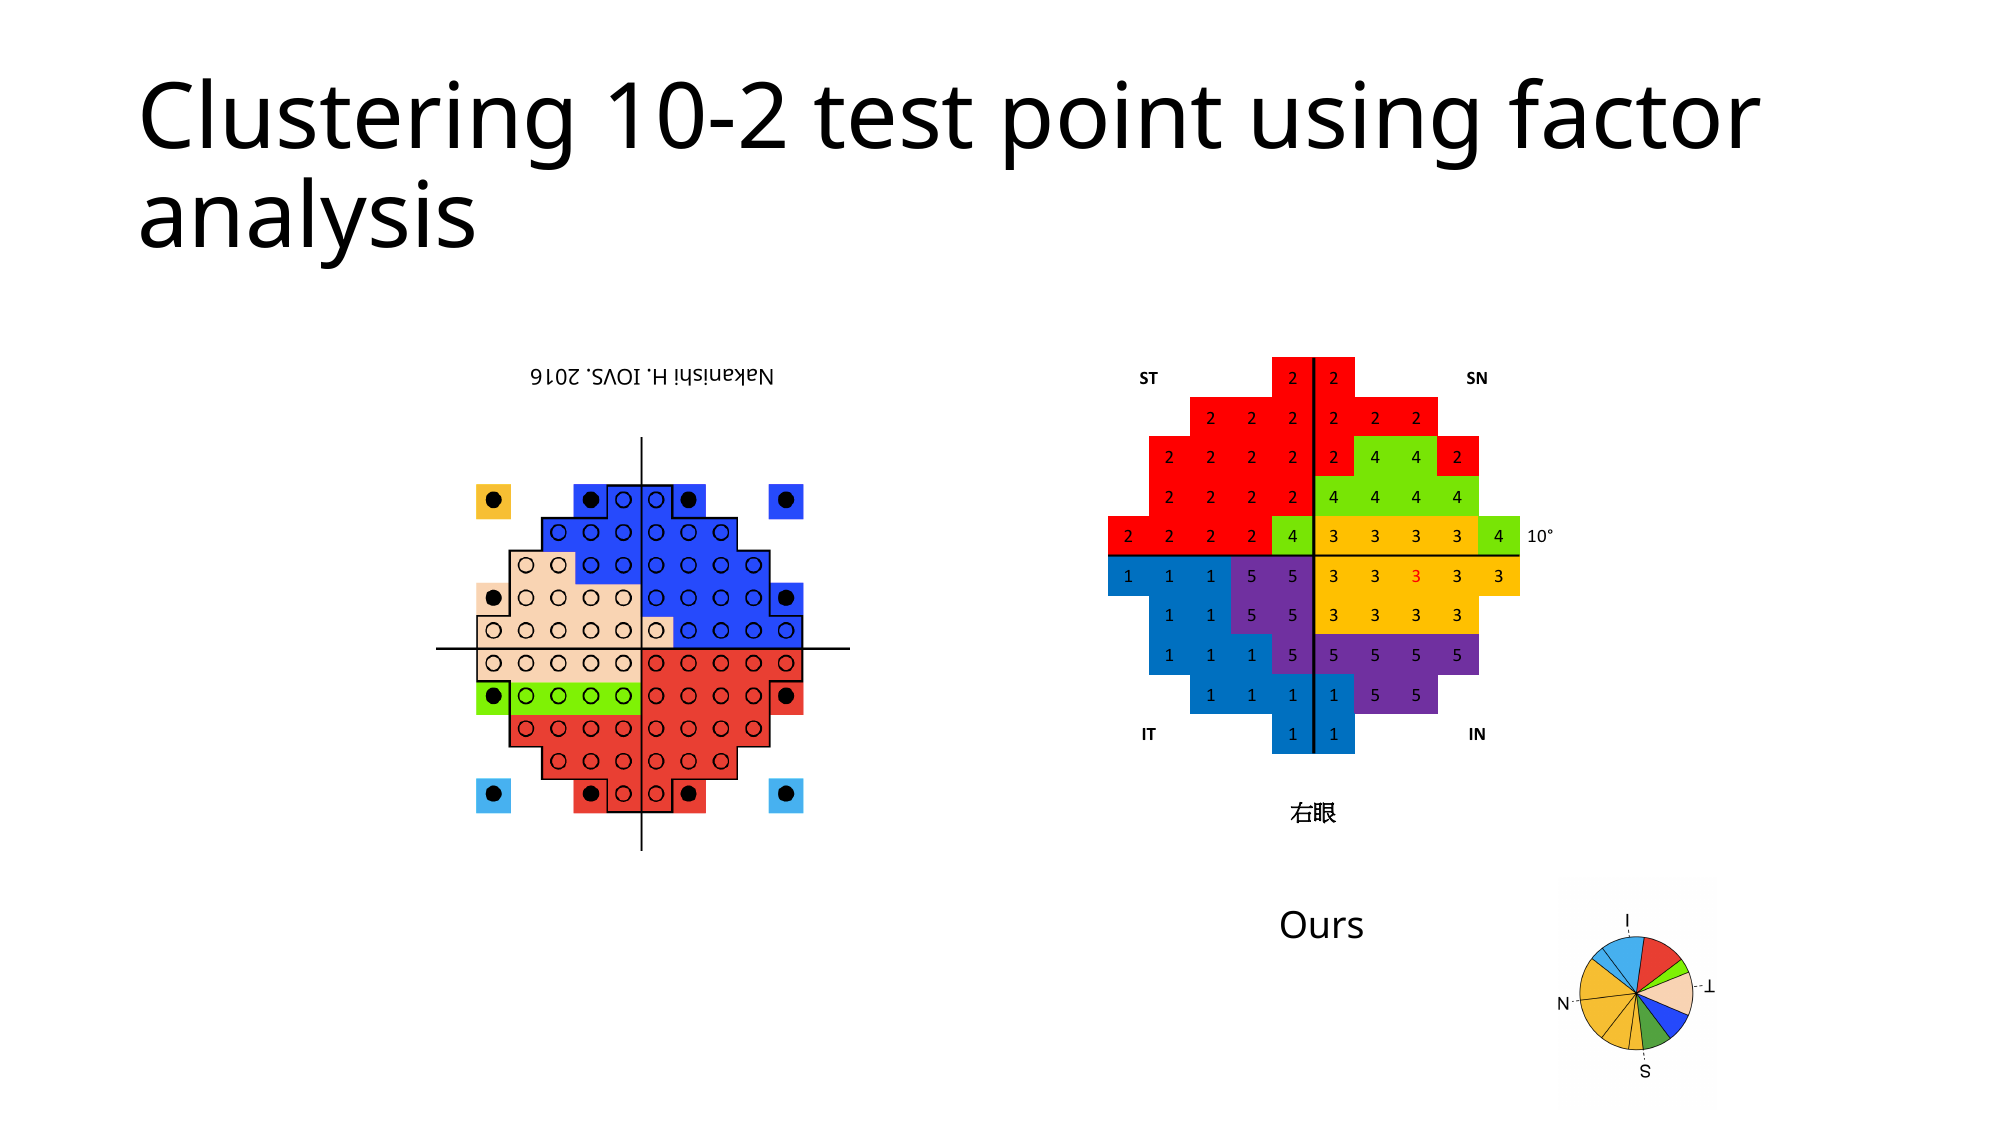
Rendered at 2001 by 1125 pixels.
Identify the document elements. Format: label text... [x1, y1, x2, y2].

text_box Ours [1264, 893, 1380, 954]
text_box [436, 357, 850, 851]
title Clustering 10-2 test point using factor analysis [137, 59, 1863, 278]
picture [1066, 356, 1559, 839]
picture [1558, 877, 1717, 1110]
